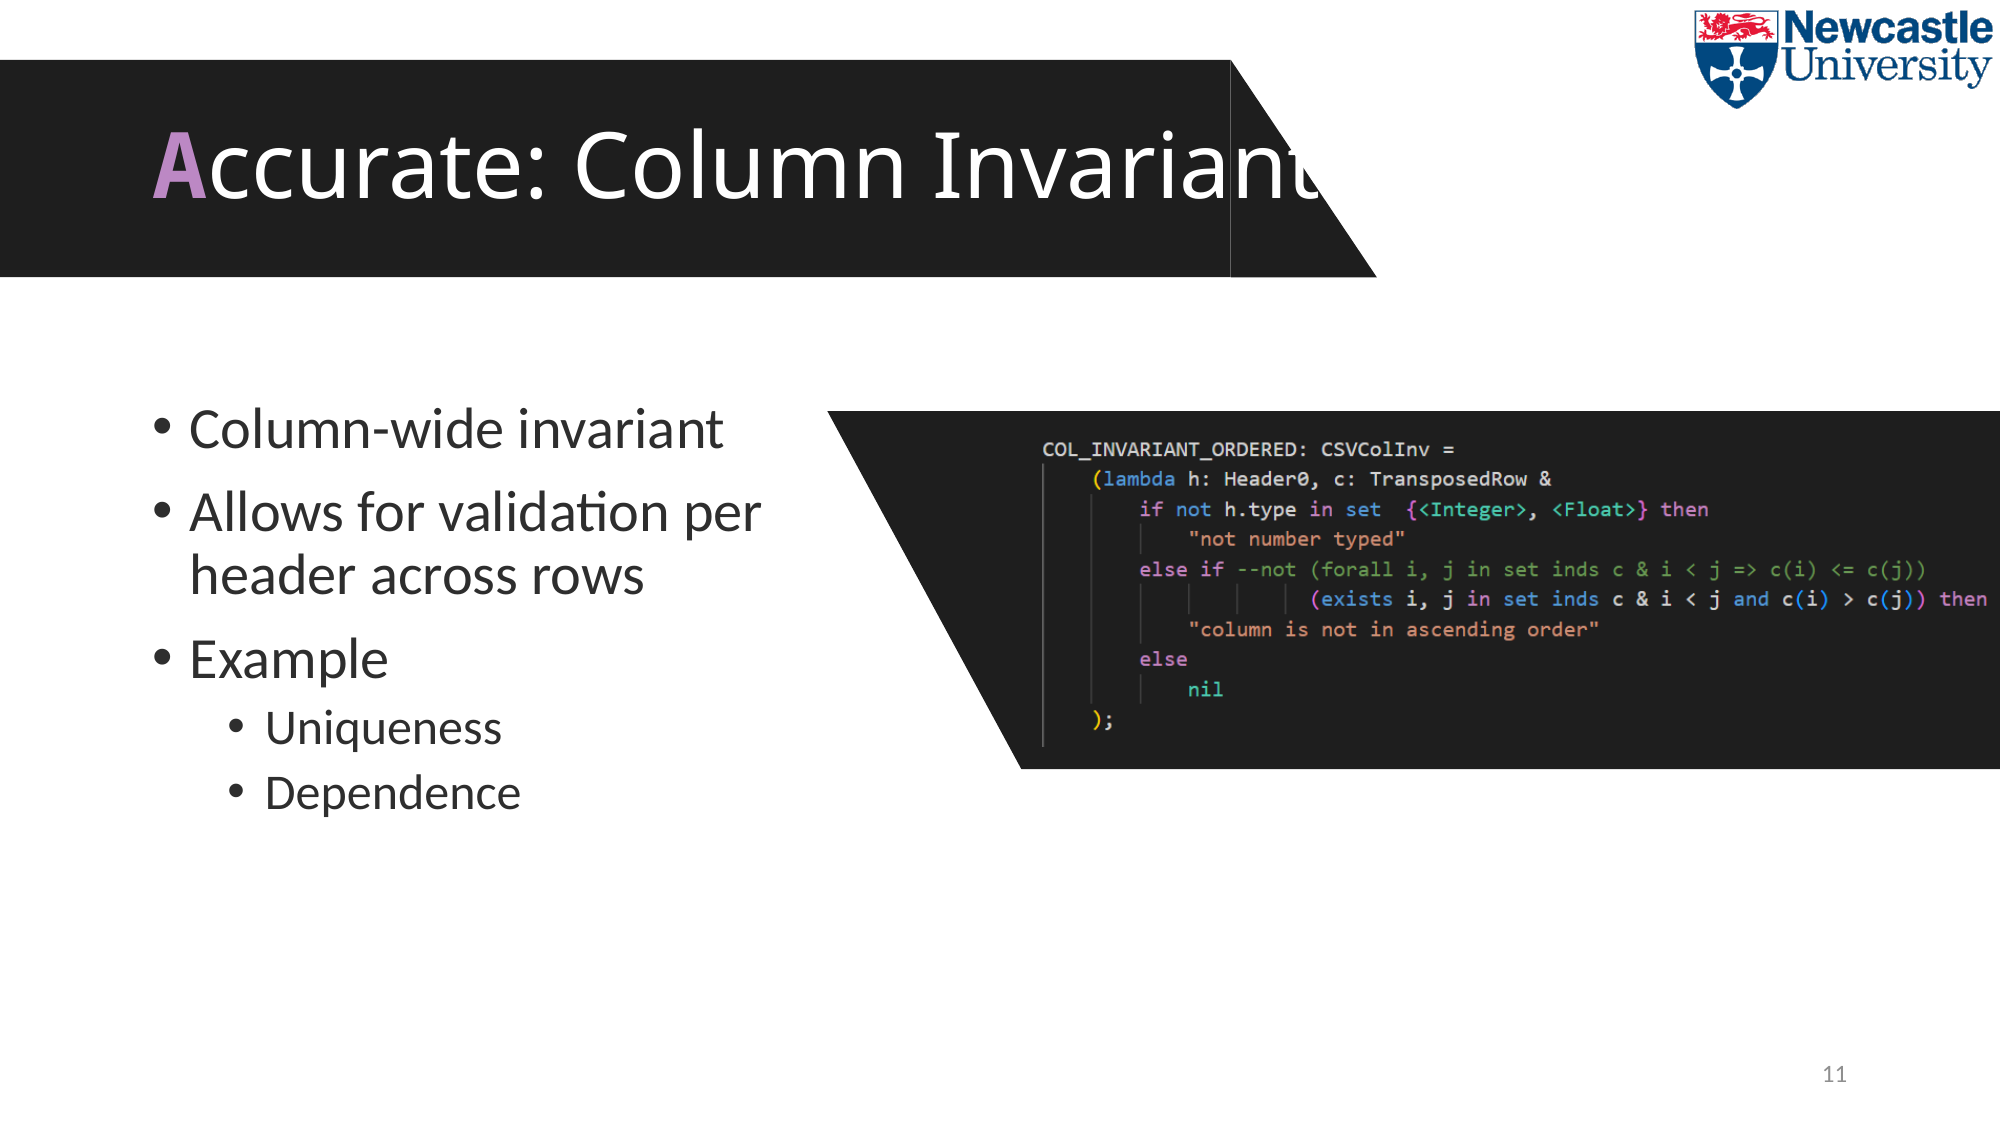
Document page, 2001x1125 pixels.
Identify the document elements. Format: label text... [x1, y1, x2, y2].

title Accurate: Column Invariant [137, 59, 1863, 278]
text_box [855, 410, 2000, 771]
list Column-wide invariant Allows for validation per header across rows Example Uniqueness Dependence [137, 299, 855, 1014]
slide_number 11 [1412, 1042, 1863, 1103]
picture [1038, 433, 2000, 747]
picture [1687, 4, 2000, 115]
